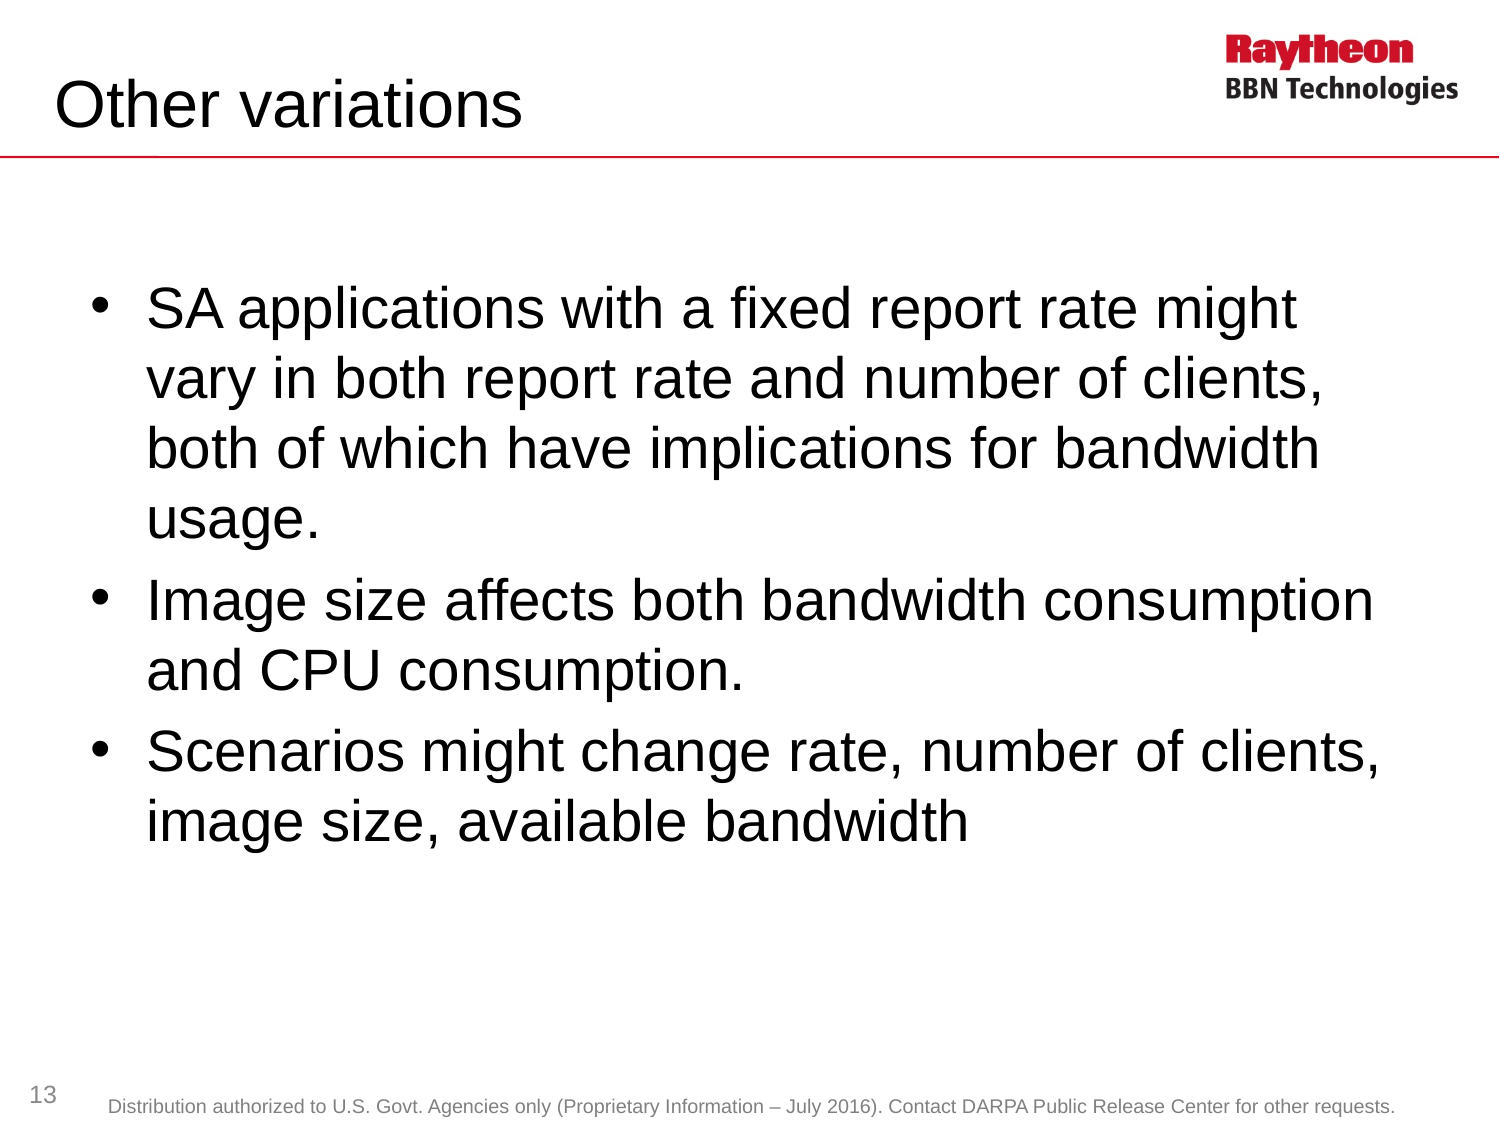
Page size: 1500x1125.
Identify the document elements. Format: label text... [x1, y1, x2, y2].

slide_number 13 [0, 1063, 87, 1124]
list SA applications with a fixed report rate might vary in both report rate and number of clients, both of which have implications for bandwidth usage. Image size affects both bandwidth consumption and CPU consumption. Scenarios might change rate, number of clients, image size, available bandwidth [74, 262, 1426, 1006]
picture [1222, 31, 1460, 108]
title Other variations [39, 44, 1390, 158]
